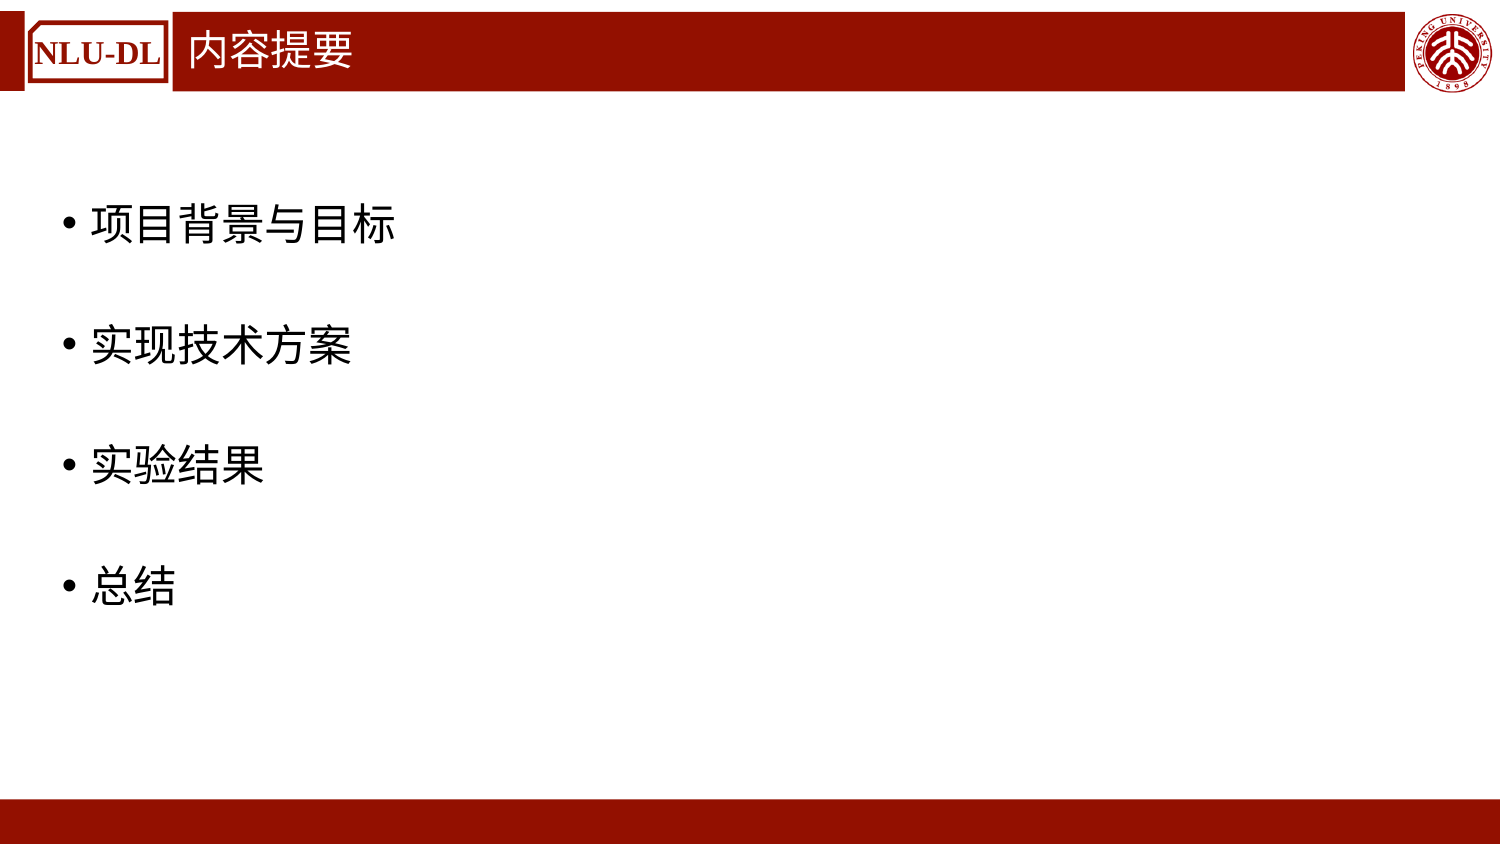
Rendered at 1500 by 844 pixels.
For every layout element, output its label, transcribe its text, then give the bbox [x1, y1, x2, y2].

picture [1405, 12, 1499, 94]
list 项目背景与目标 实现技术方案 实验结果 总结 [46, 136, 1453, 760]
title 内容提要 [172, 11, 1373, 92]
